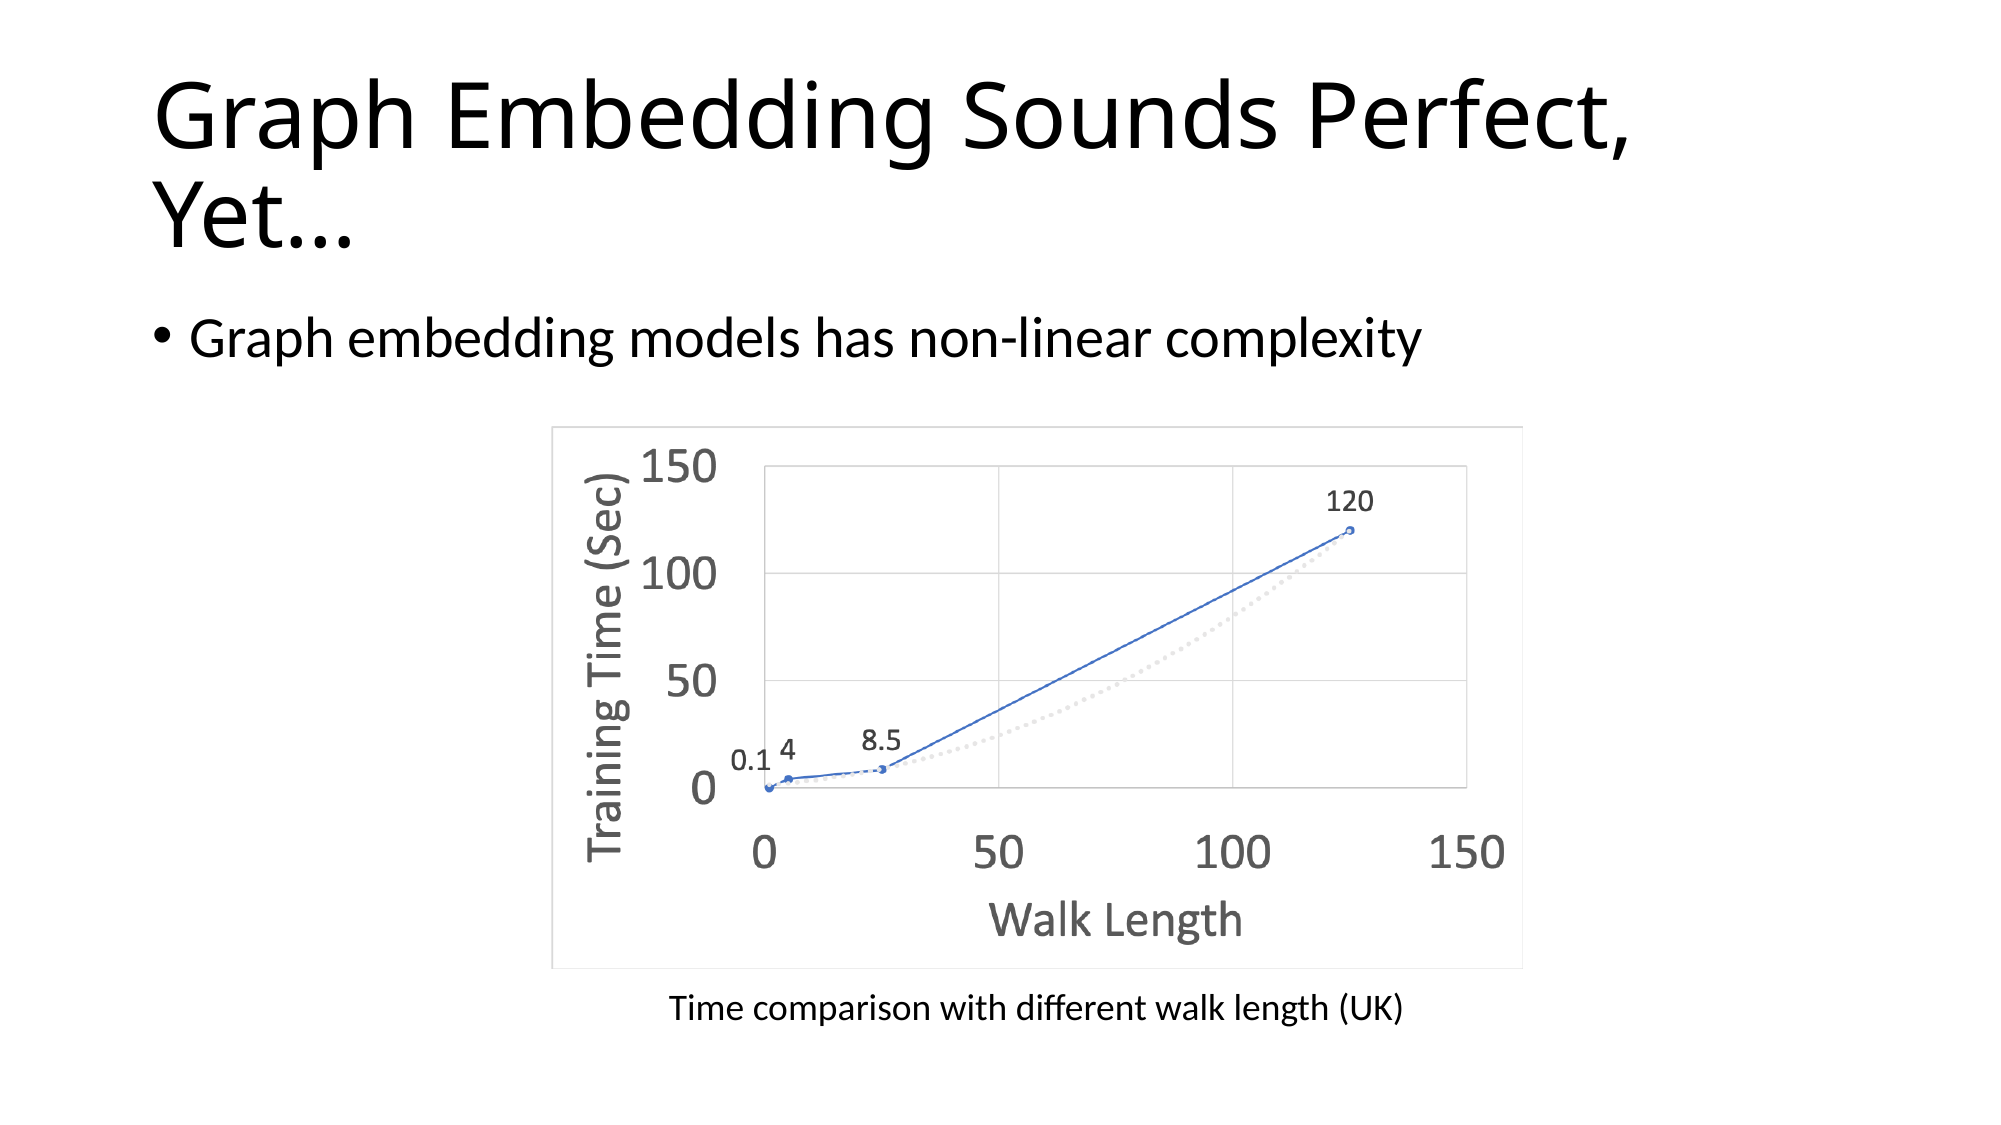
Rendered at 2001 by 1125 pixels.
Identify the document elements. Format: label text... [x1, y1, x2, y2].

text_box Time comparison with different walk length (UK) [654, 975, 1420, 1035]
picture [550, 425, 1523, 970]
title Graph Embedding Sounds Perfect, Yet… [137, 59, 1863, 278]
list Graph embedding models has non-linear complexity [137, 299, 1863, 1014]
